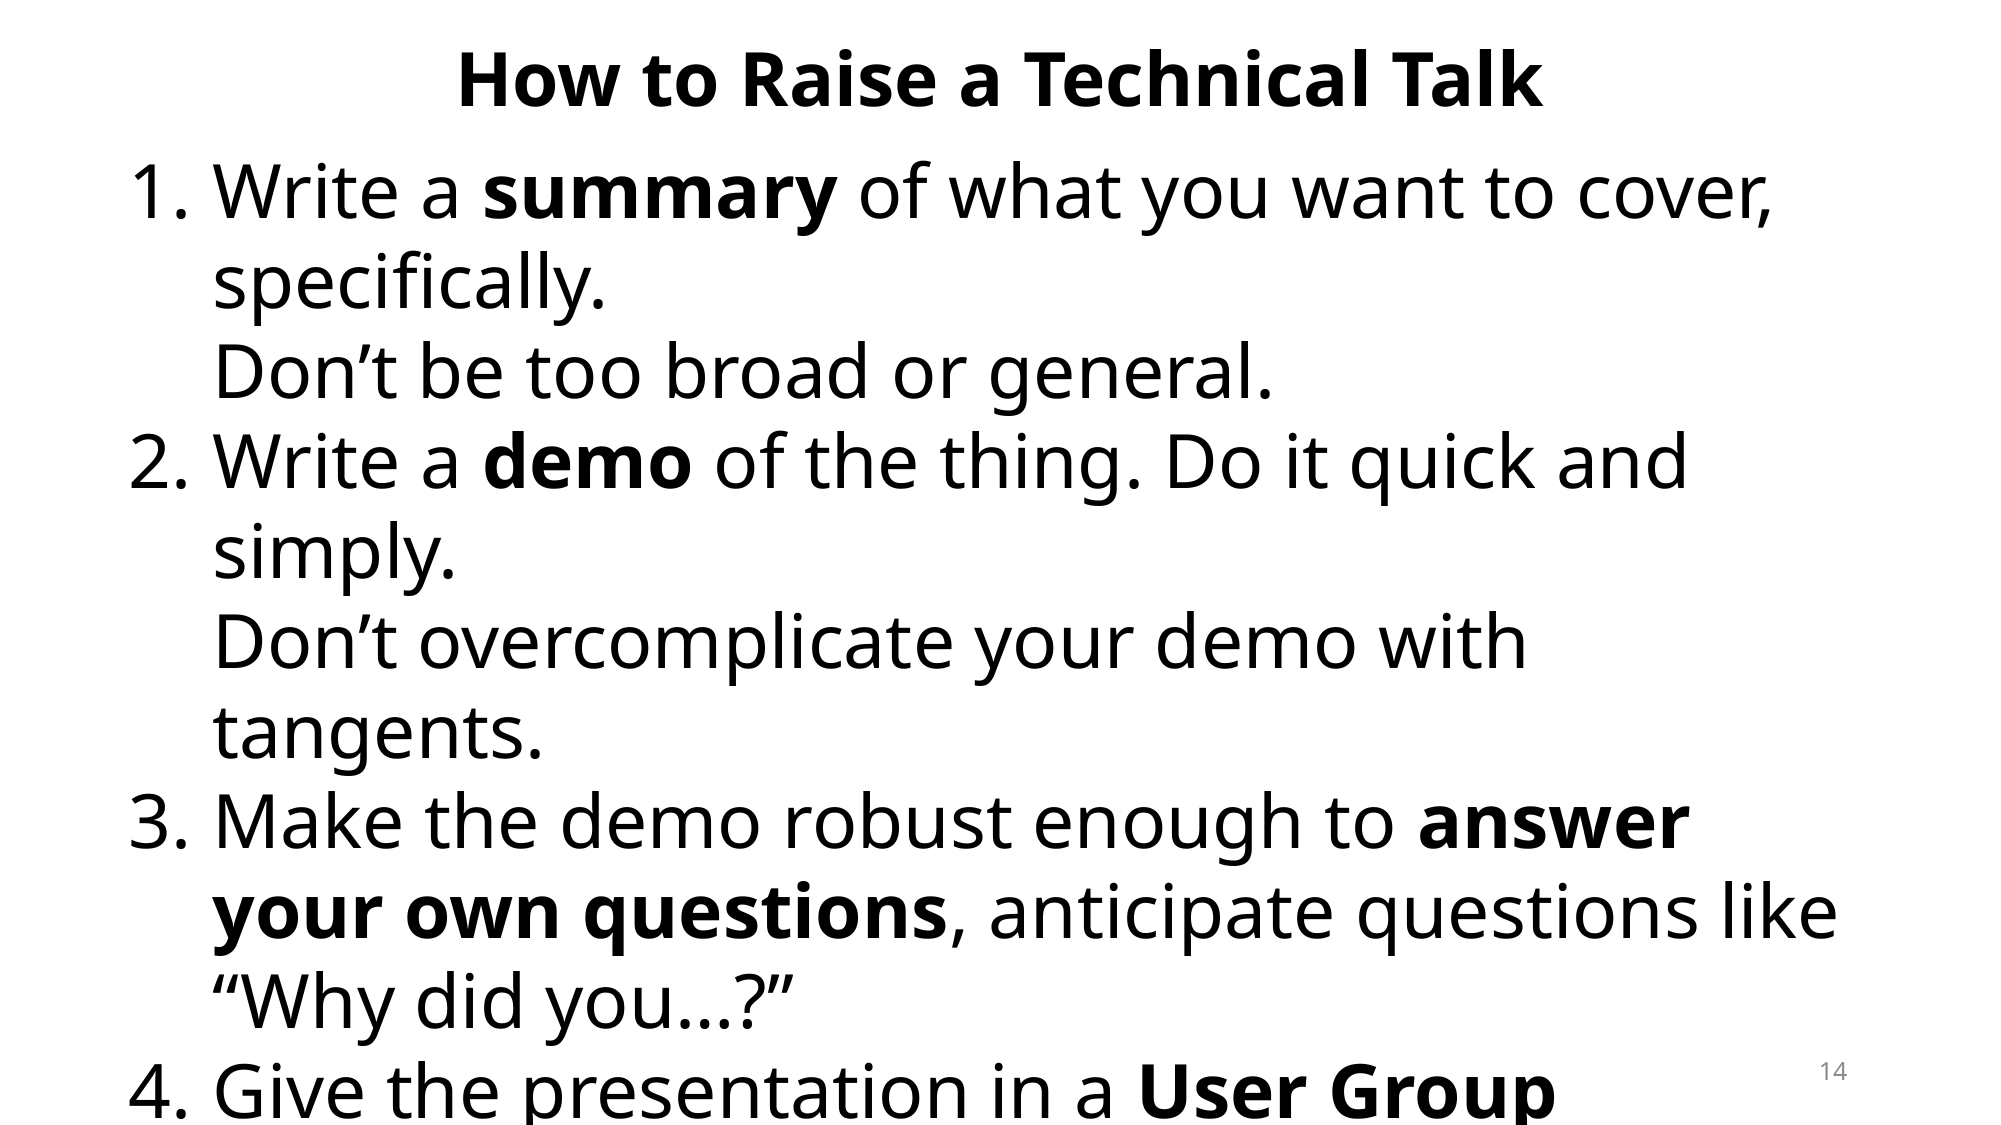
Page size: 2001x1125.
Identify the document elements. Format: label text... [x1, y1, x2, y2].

title How to Raise a Technical Talk [279, 0, 1721, 136]
text_box Write a summary of what you want to cover, specifically. Don’t be too broad or general. Write a demo of the thing. Do it quick and simply. Don’t overcomplicate your demo with tangents. Make the demo robust enough to answer your own questions, anticipate questions like “Why did you…?” Give the presentation in a User Group Lightning Round (like this!) [113, 136, 1890, 1125]
